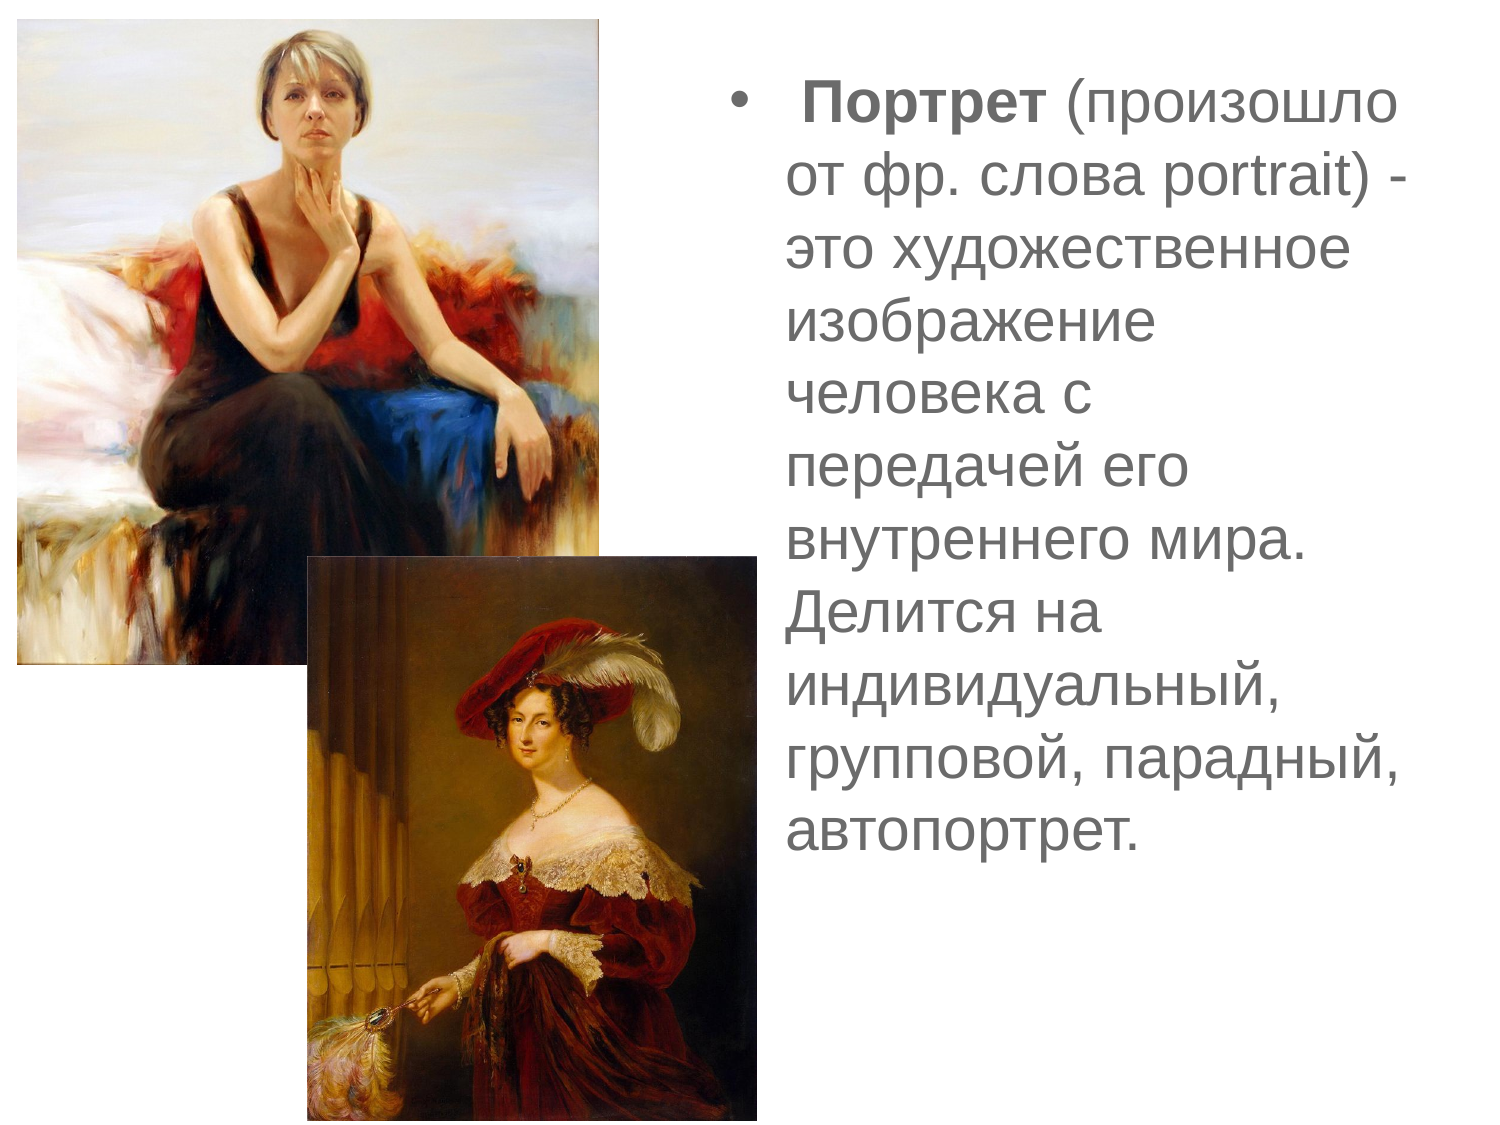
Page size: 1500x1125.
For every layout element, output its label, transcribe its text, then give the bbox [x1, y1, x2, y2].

list Портрет (произошло от фр. слова portrait) - это художественное изображение человека с передачей его внутреннего мира. Делится на индивидуальный, групповой, парадный, автопортрет. [714, 54, 1425, 1005]
picture [17, 18, 757, 1121]
